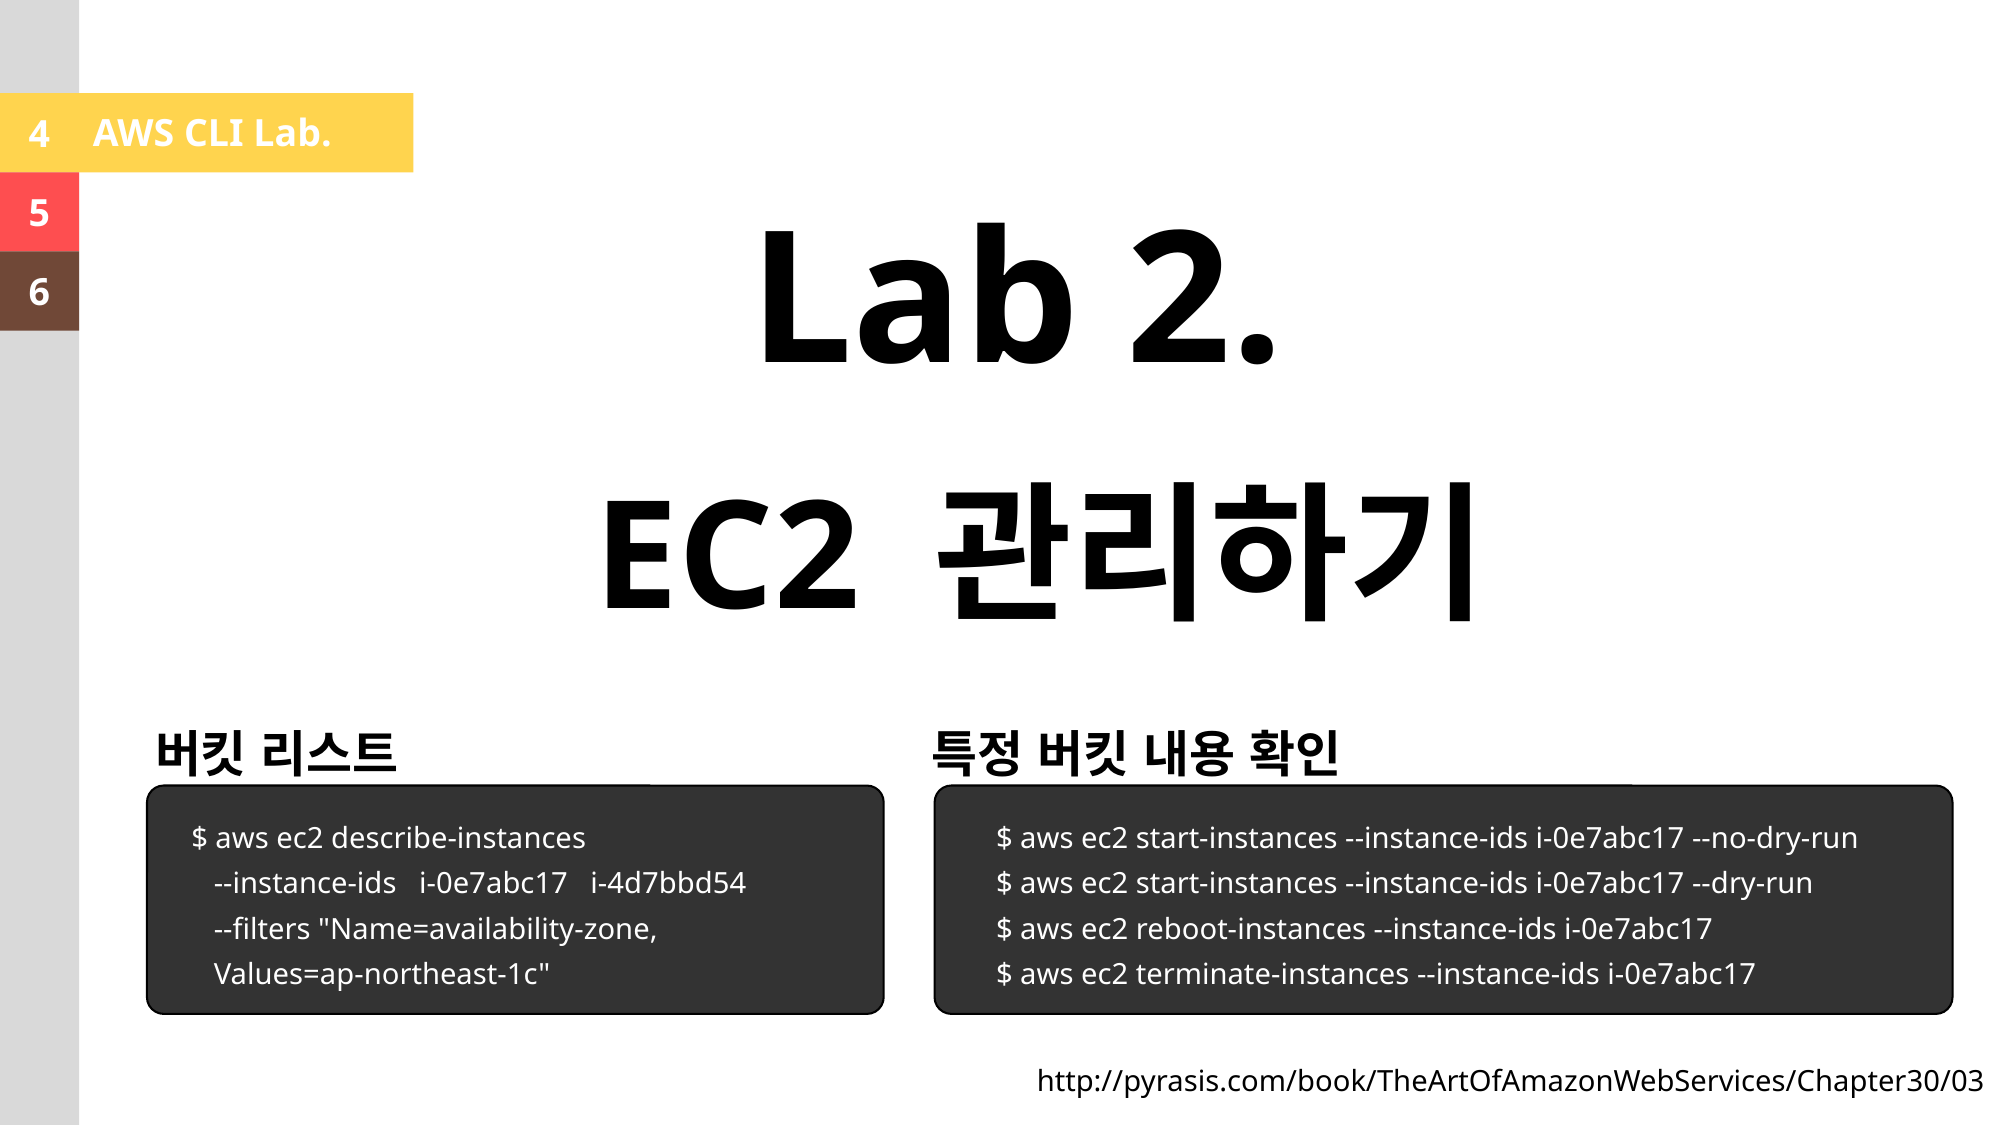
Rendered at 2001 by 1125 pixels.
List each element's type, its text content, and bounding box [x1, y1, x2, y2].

text_box http://pyrasis.com/book/TheArtOfAmazonWebServices/Chapter30/03 [873, 1054, 2000, 1105]
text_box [0, 172, 80, 251]
text_box 특정 버킷 내용 확인 [917, 684, 1357, 790]
text_box [0, 0, 80, 92]
text_box [0, 92, 414, 173]
text_box 4 [13, 102, 66, 163]
text_box Lab 2. EC2 관리하기 [128, 171, 1953, 647]
text_box AWS CLI Lab. [78, 101, 347, 162]
text_box $ aws ec2 describe-instances --instance-ids i-0e7abc17 i-4d7bbd54 --filters "Name=availability-zone, Values=ap-northeast-1c" [176, 801, 770, 998]
text_box [0, 331, 80, 1125]
text_box 버킷 리스트 [140, 684, 414, 790]
text_box [933, 784, 1954, 1015]
text_box $ aws ec2 start-instances --instance-ids i-0e7abc17 --no-dry-run $ aws ec2 start-instances --instance-ids i-0e7abc17 --dry-run $ aws ec2 reboot-instances --instance-ids i-0e7abc17 $ aws ec2 terminate-instances --instance-ids i-0e7abc17 [981, 801, 1875, 998]
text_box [0, 251, 80, 331]
text_box [145, 784, 885, 1015]
